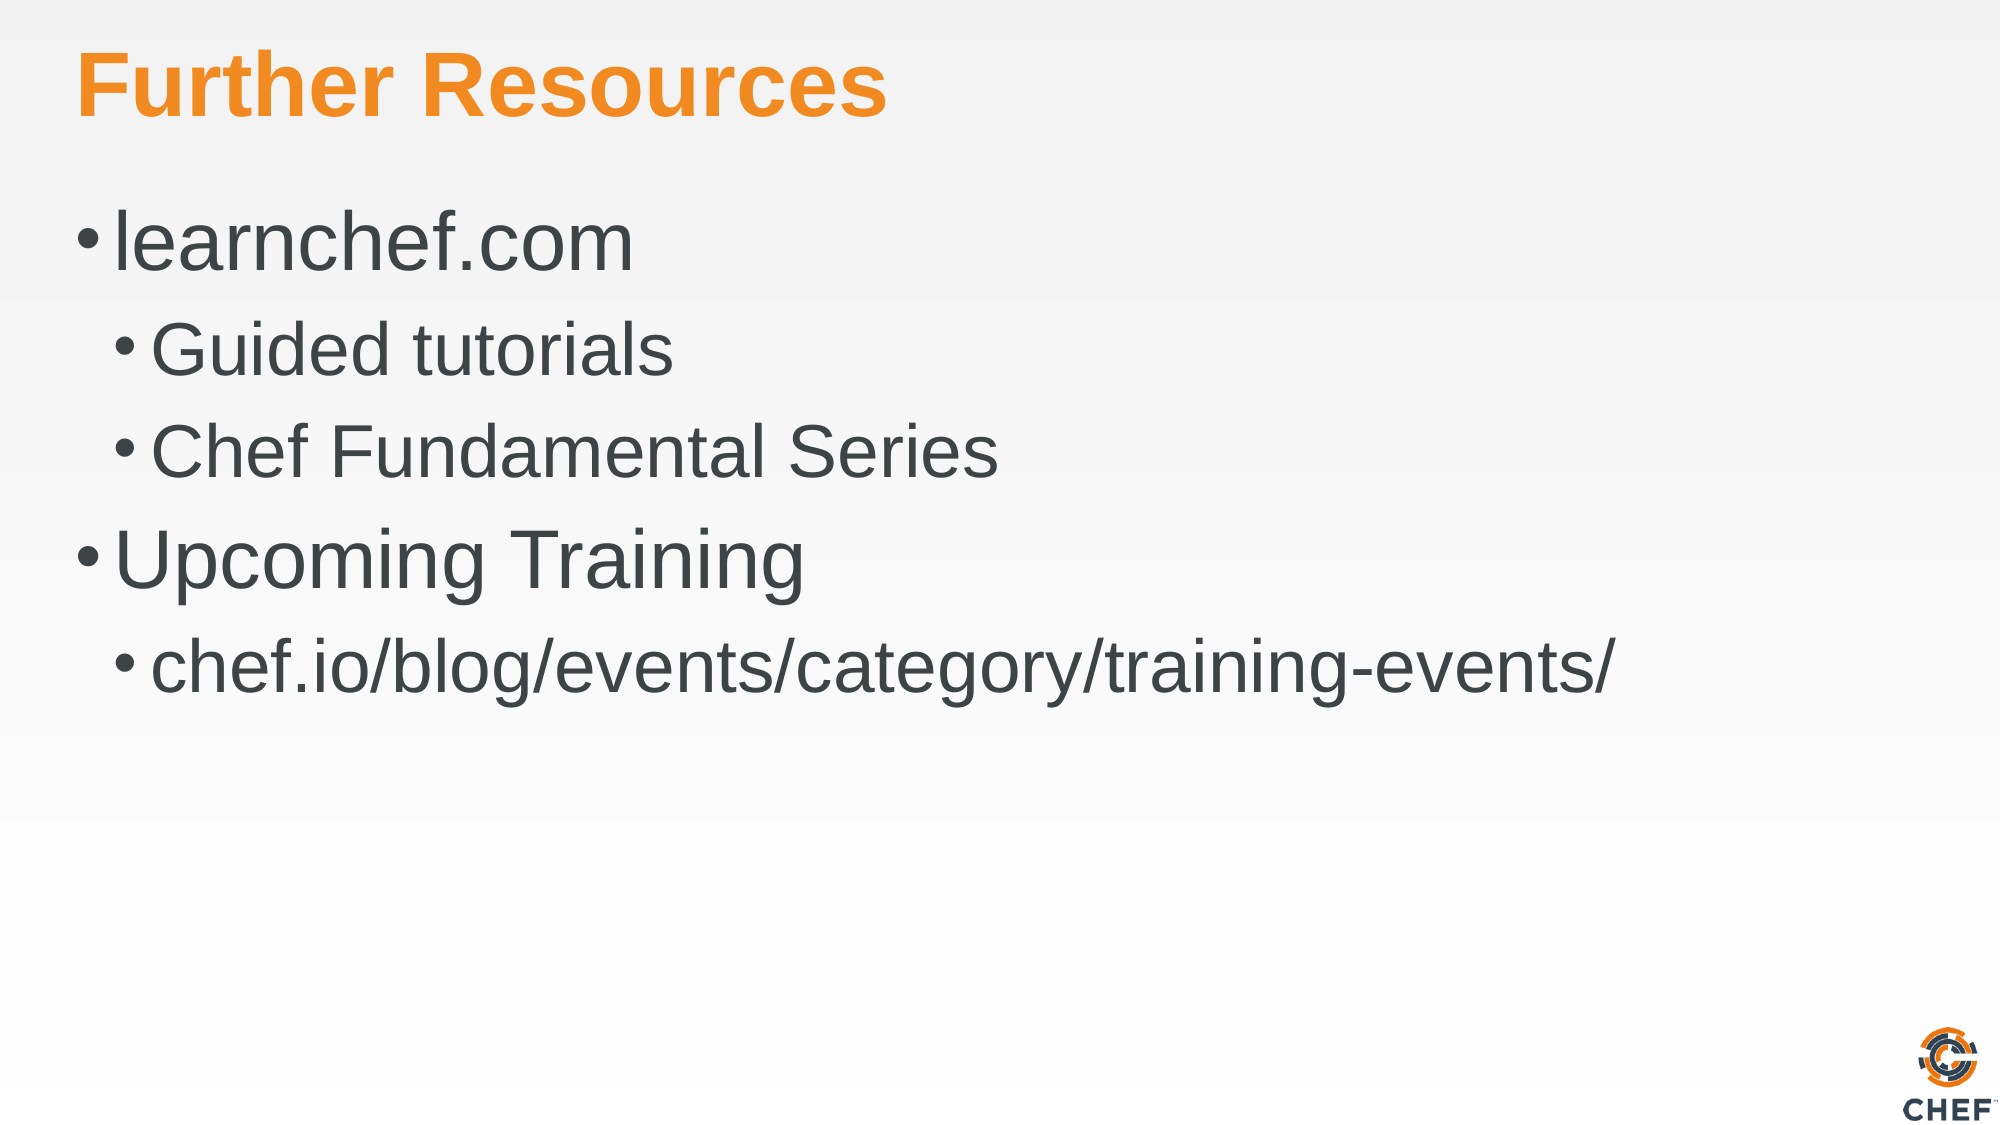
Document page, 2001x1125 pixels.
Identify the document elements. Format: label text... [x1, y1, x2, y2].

picture [1903, 1027, 1998, 1121]
list learnchef.com Guided tutorials Chef Fundamental Series Upcoming Training chef.io/blog/events/category/training-events/ [75, 187, 1913, 1050]
title Further Resources [75, 37, 1913, 140]
